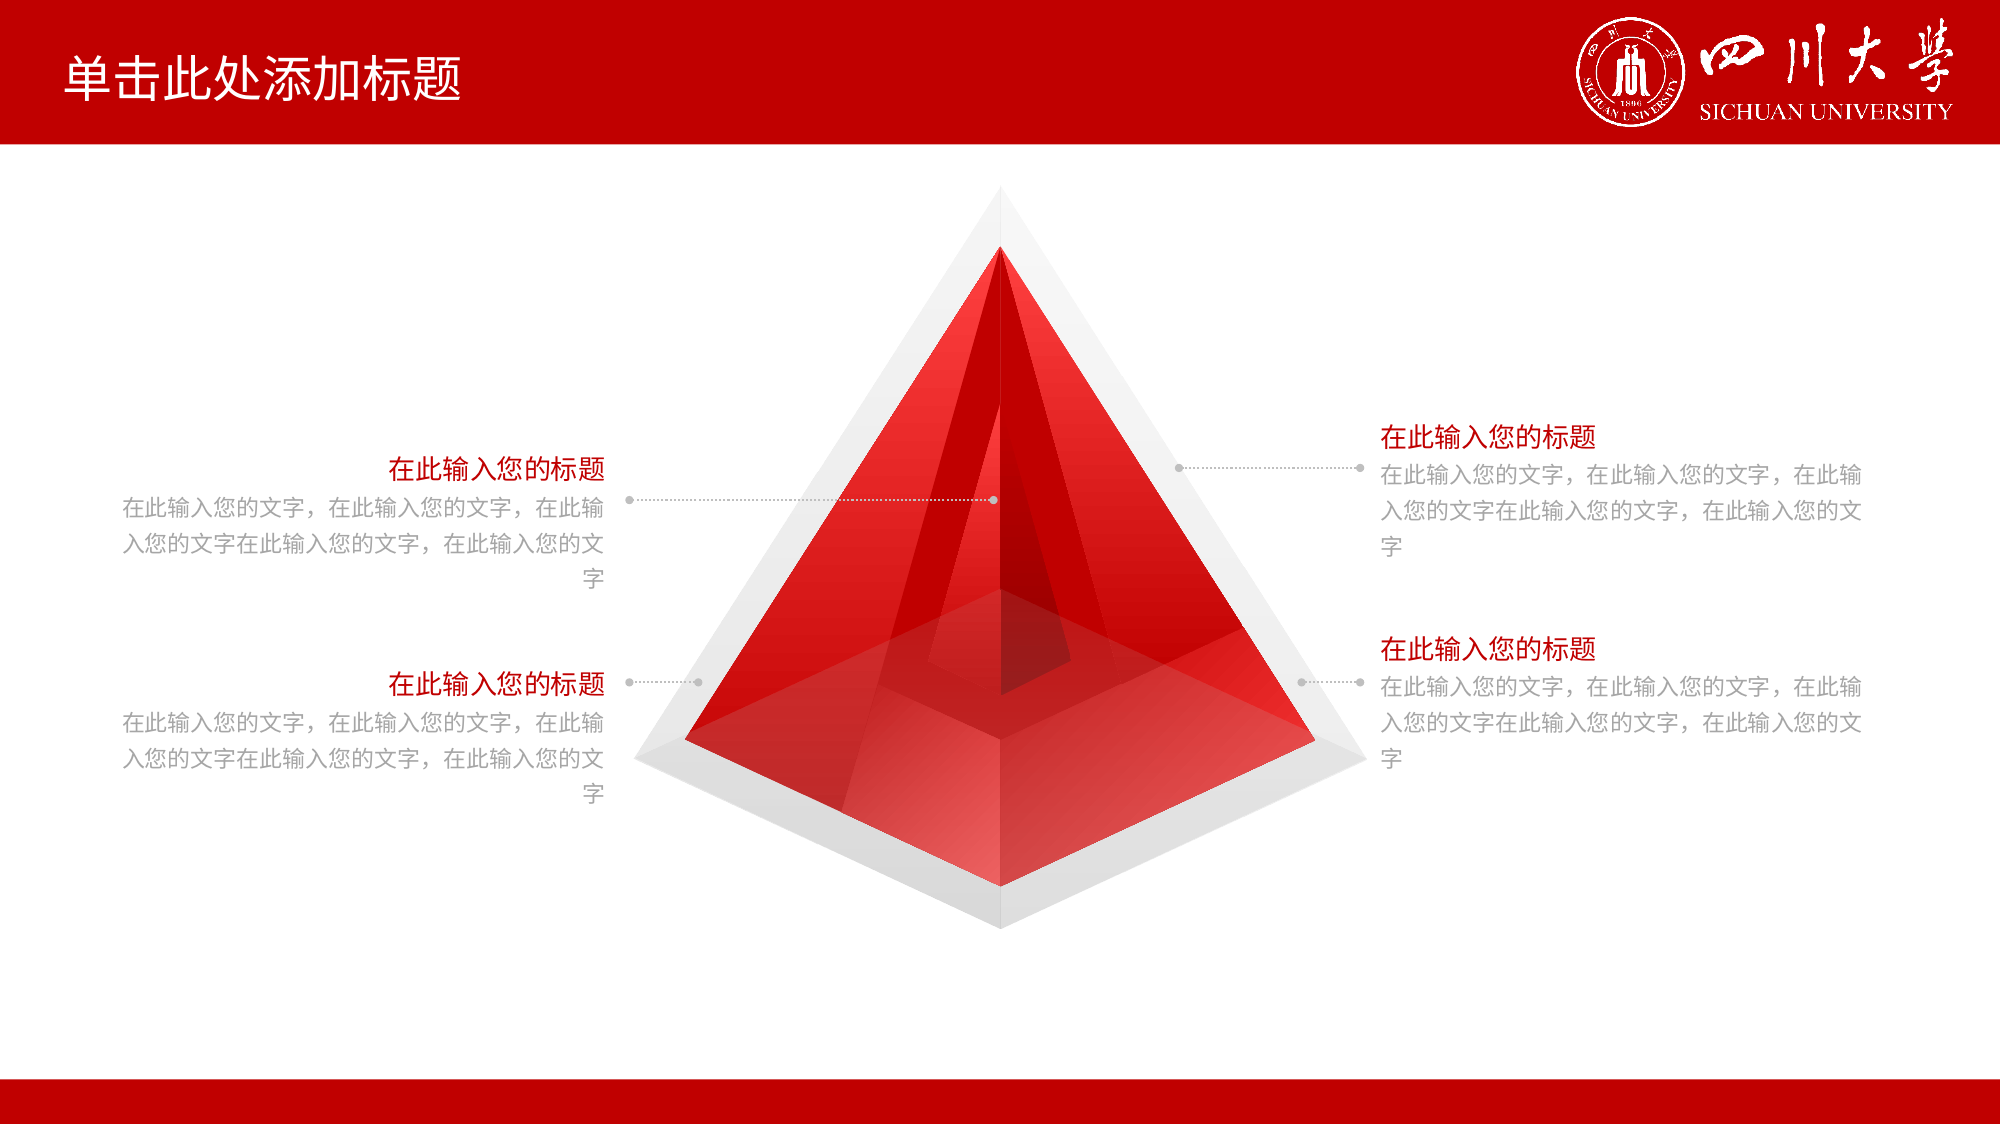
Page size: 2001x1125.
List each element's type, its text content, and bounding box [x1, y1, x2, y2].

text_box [685, 501, 928, 813]
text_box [633, 185, 1366, 929]
text_box 在此输入您的标题 在此输入您的文字，在此输入您的文字，在此输入您的文字在此输入您的文字，在此输入您的文字 [90, 433, 625, 603]
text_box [928, 402, 1071, 696]
text_box 在此输入您的标题 在此输入您的文字，在此输入您的文字，在此输入您的文字在此输入您的文字，在此输入您的文字 [1366, 612, 1905, 782]
text_box 在此输入您的标题 在此输入您的文字，在此输入您的文字，在此输入您的文字在此输入您的文字，在此输入您的文字 [90, 648, 625, 818]
picture [1576, 17, 1953, 127]
text_box 在此输入您的标题 在此输入您的文字，在此输入您的文字，在此输入您的文字在此输入您的文字，在此输入您的文字 [1366, 400, 1905, 570]
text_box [685, 246, 999, 499]
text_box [999, 246, 1244, 684]
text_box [841, 571, 1315, 887]
title 单击此处添加标题 [47, 32, 1773, 131]
